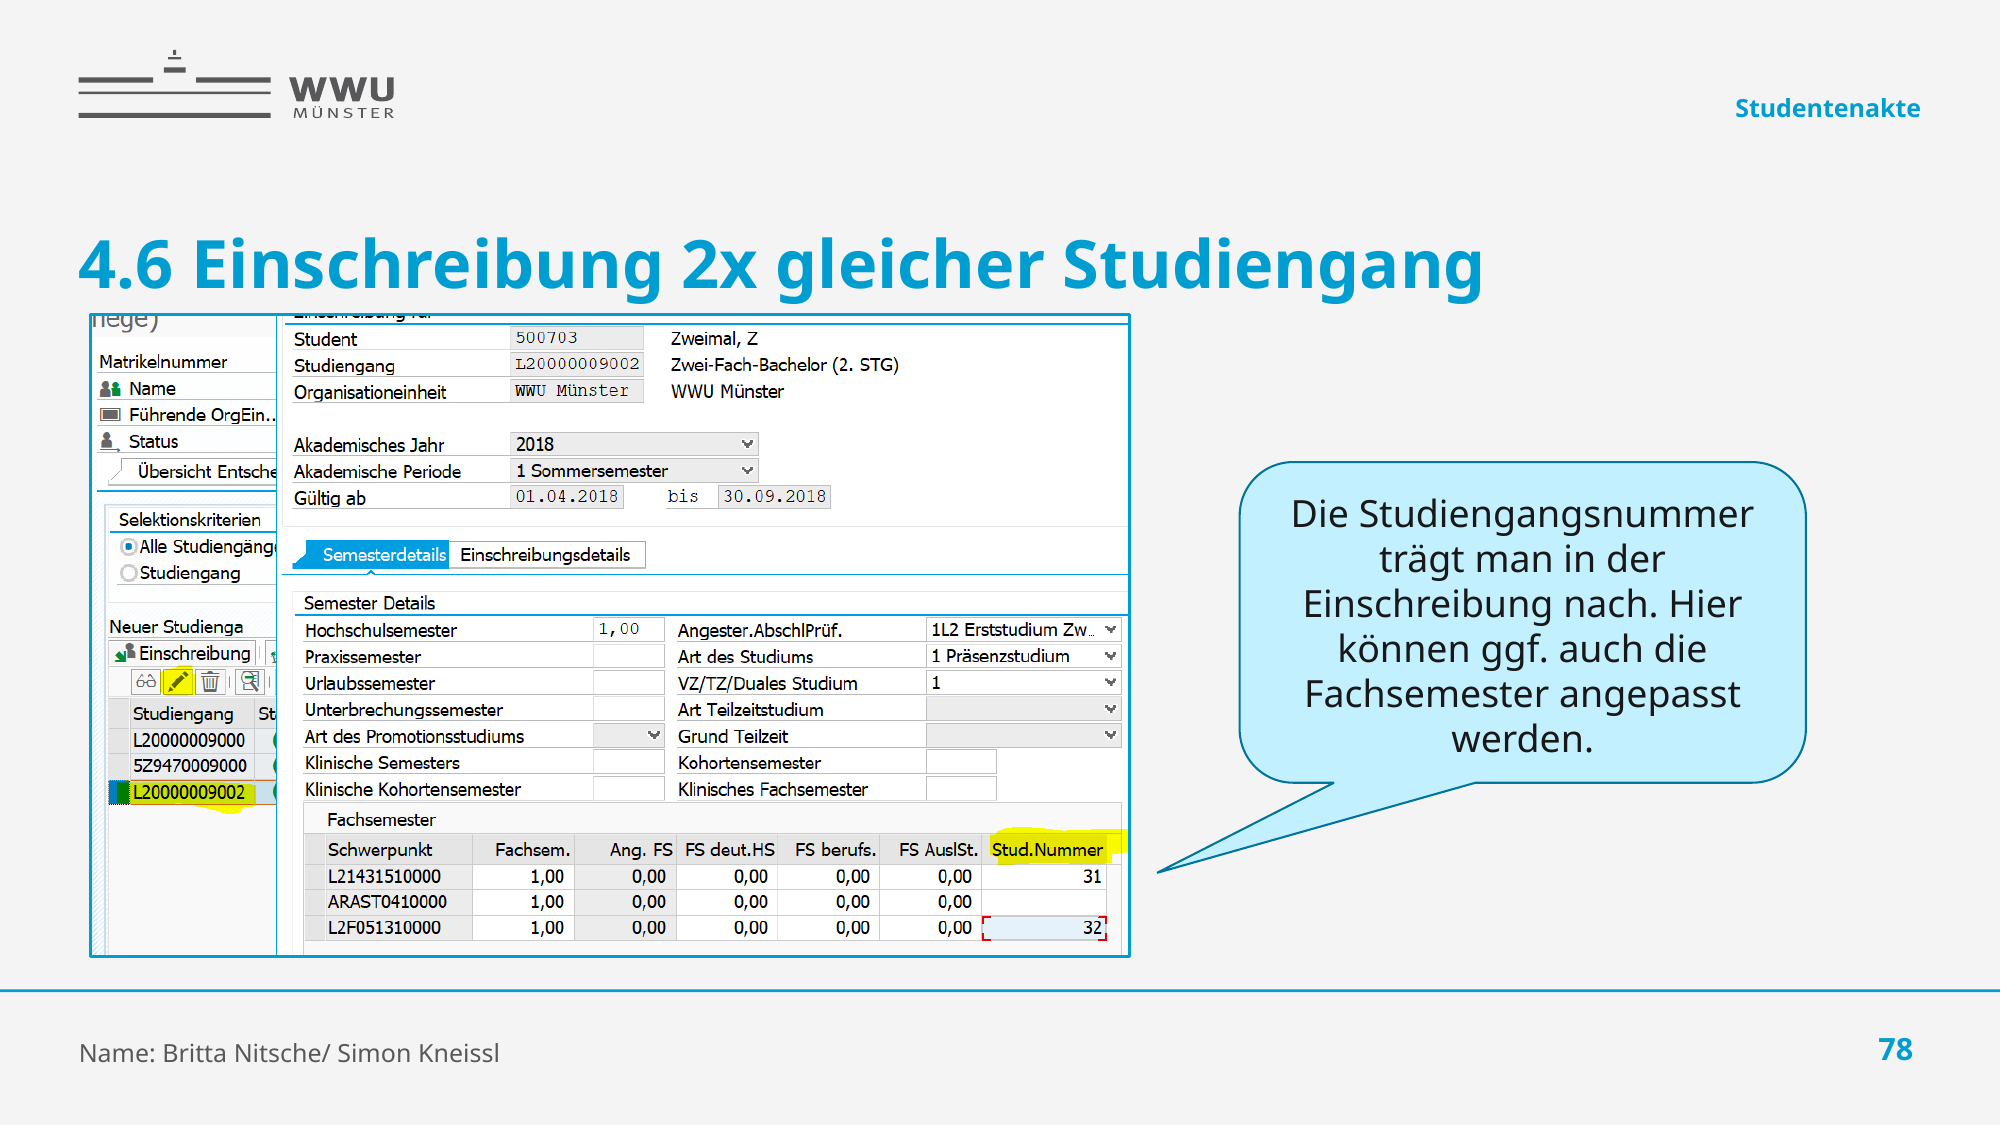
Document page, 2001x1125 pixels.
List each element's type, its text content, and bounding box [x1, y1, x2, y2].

footer Name: Britta Nitsche/ Simon Kneissl [78, 1012, 1213, 1072]
picture [93, 317, 275, 954]
slide_number 78 [1763, 1012, 1922, 1072]
text_box Die Studiengangsnummer trägt man in der Einschreibung nach. Hier können ggf. auch die Fachsemester angepasst werden. [1156, 461, 1807, 874]
title 4.6 Einschreibung 2x gleicher Studiengang [78, 221, 1922, 316]
picture [278, 317, 1127, 954]
slide_number Studentenakte [787, 63, 1922, 123]
